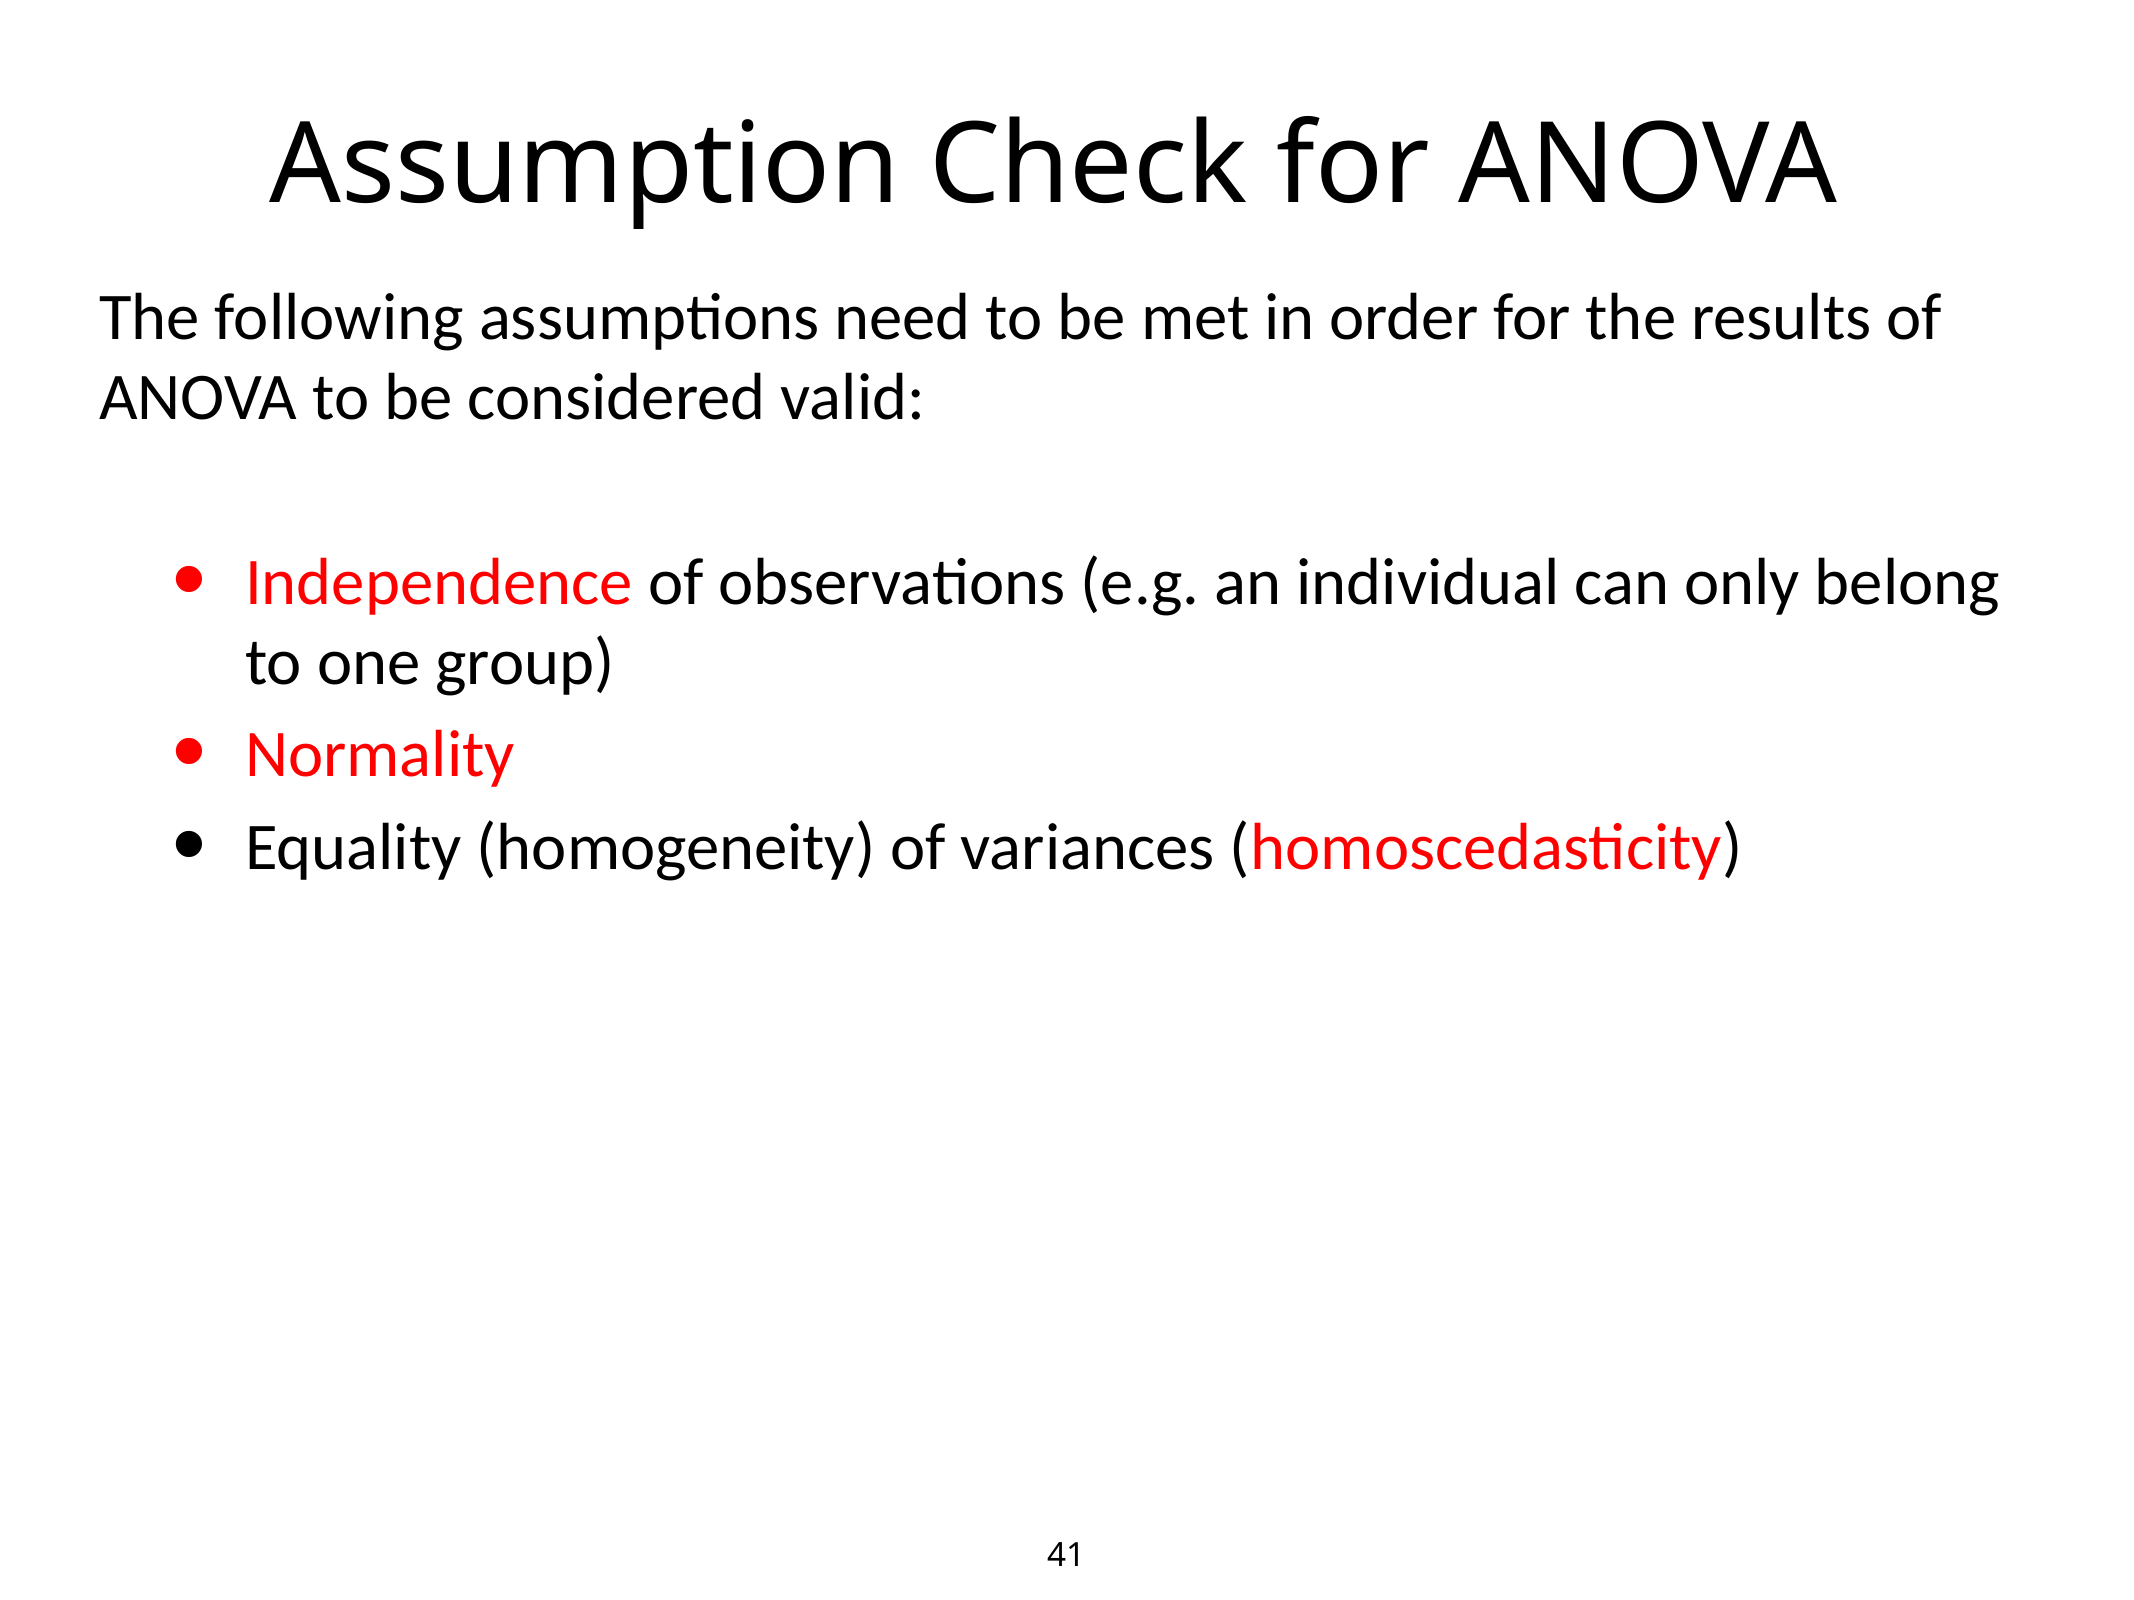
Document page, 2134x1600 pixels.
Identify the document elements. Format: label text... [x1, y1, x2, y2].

title Assumption Check for ANOVA [79, 50, 2030, 265]
list The following assumptions need to be met in order for the results of ANOVA to be considered valid: Independence of observations (e.g. an individual can only belong to one group) Normality Equality (homogeneity) of variances (homoscedasticity) [91, 264, 2041, 1415]
slide_number 41 [1038, 1524, 1094, 1579]
